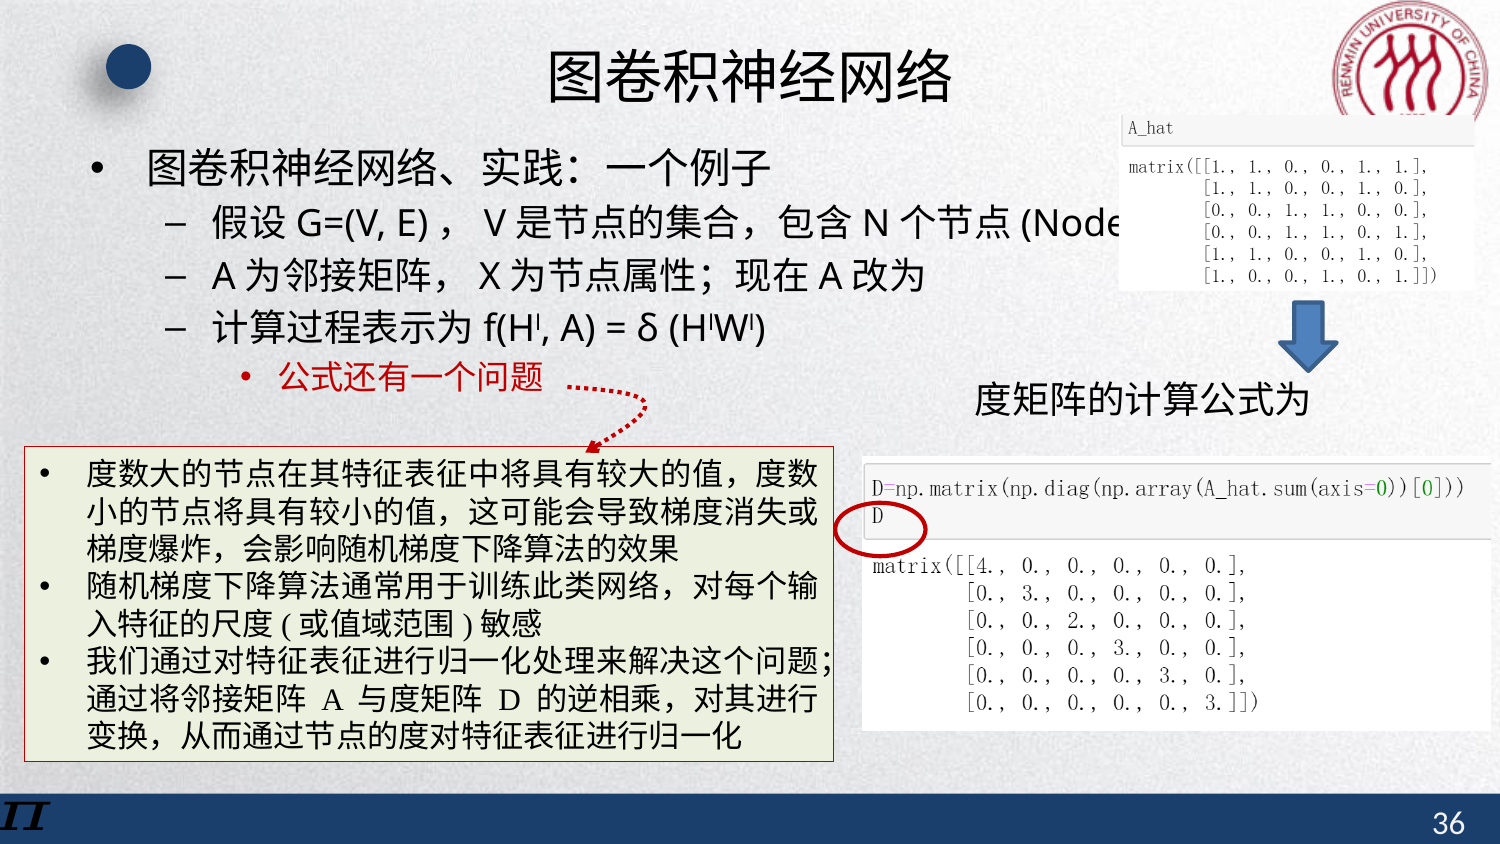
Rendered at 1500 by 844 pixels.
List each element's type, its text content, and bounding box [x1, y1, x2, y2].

title 图卷积神经网络 [75, 33, 1425, 116]
picture [0, 0, 1500, 793]
text_box 度数大的节点在其特征表征中将具有较大的值，度数小的节点将具有较小的值，这可能会导致梯度消失或梯度爆炸，会影响随机梯度下降算法的效果 随机梯度下降算法通常用于训练此类网络，对每个输入特征的尺度(或值域范围)敏感 我们通过对特征表征进行归一化处理来解决这个问题；通过将邻接矩阵 A 与度矩阵 D 的逆相乘，对其进行变换，从而通过节点的度对特征表征进行归一化 [24, 446, 834, 762]
text_box [833, 504, 857, 555]
text_box [567, 384, 648, 453]
text_box [1278, 300, 1339, 374]
